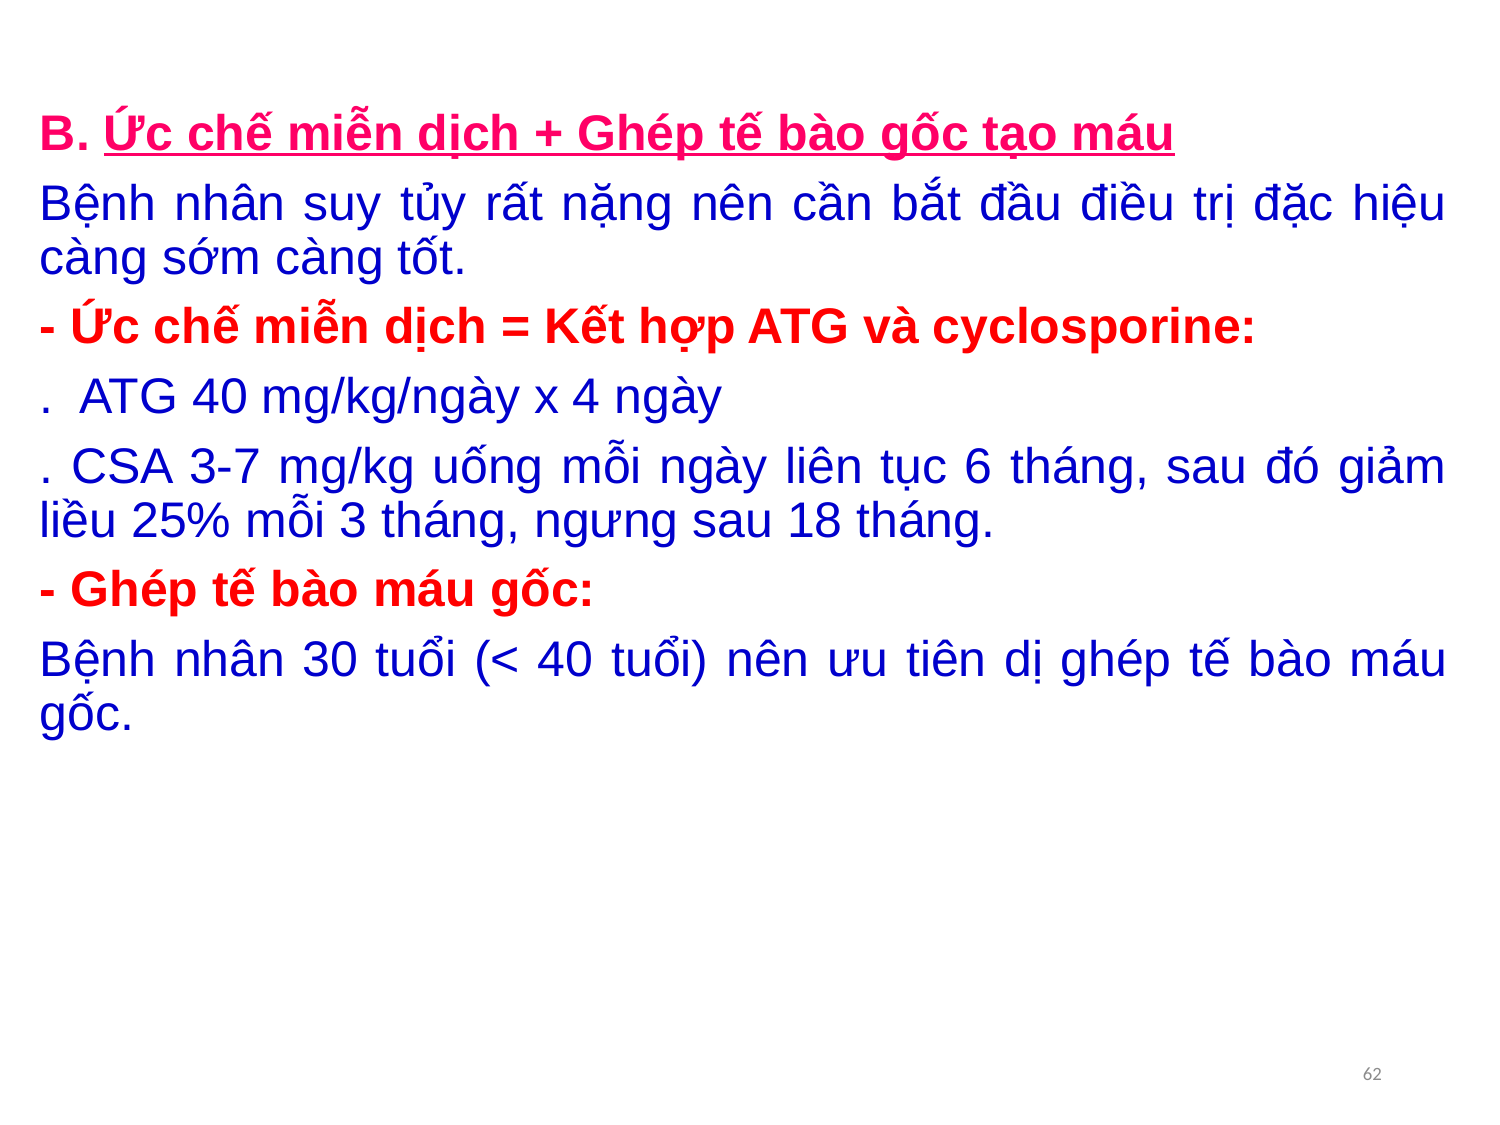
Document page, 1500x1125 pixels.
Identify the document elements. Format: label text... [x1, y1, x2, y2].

slide_number 62 [1059, 1042, 1397, 1103]
list B. Ức chế miễn dịch + Ghép tế bào gốc tạo máu Bệnh nhân suy tủy rất nặng nên cần bắt đầu điều trị đặc hiệu càng sớm càng tốt. - Ức chế miễn dịch = Kết hợp ATG và cyclosporine: . ATG 40 mg/kg/ngày x 4 ngày . CSA 3-7 mg/kg uống mỗi ngày liên tục 6 tháng, sau đó giảm liều 25% mỗi 3 tháng, ngưng sau 18 tháng. - Ghép tế bào máu gốc: Bệnh nhân 30 tuổi (< 40 tuổi) nên ưu tiên dị ghép tế bào máu gốc. [24, 99, 1463, 893]
